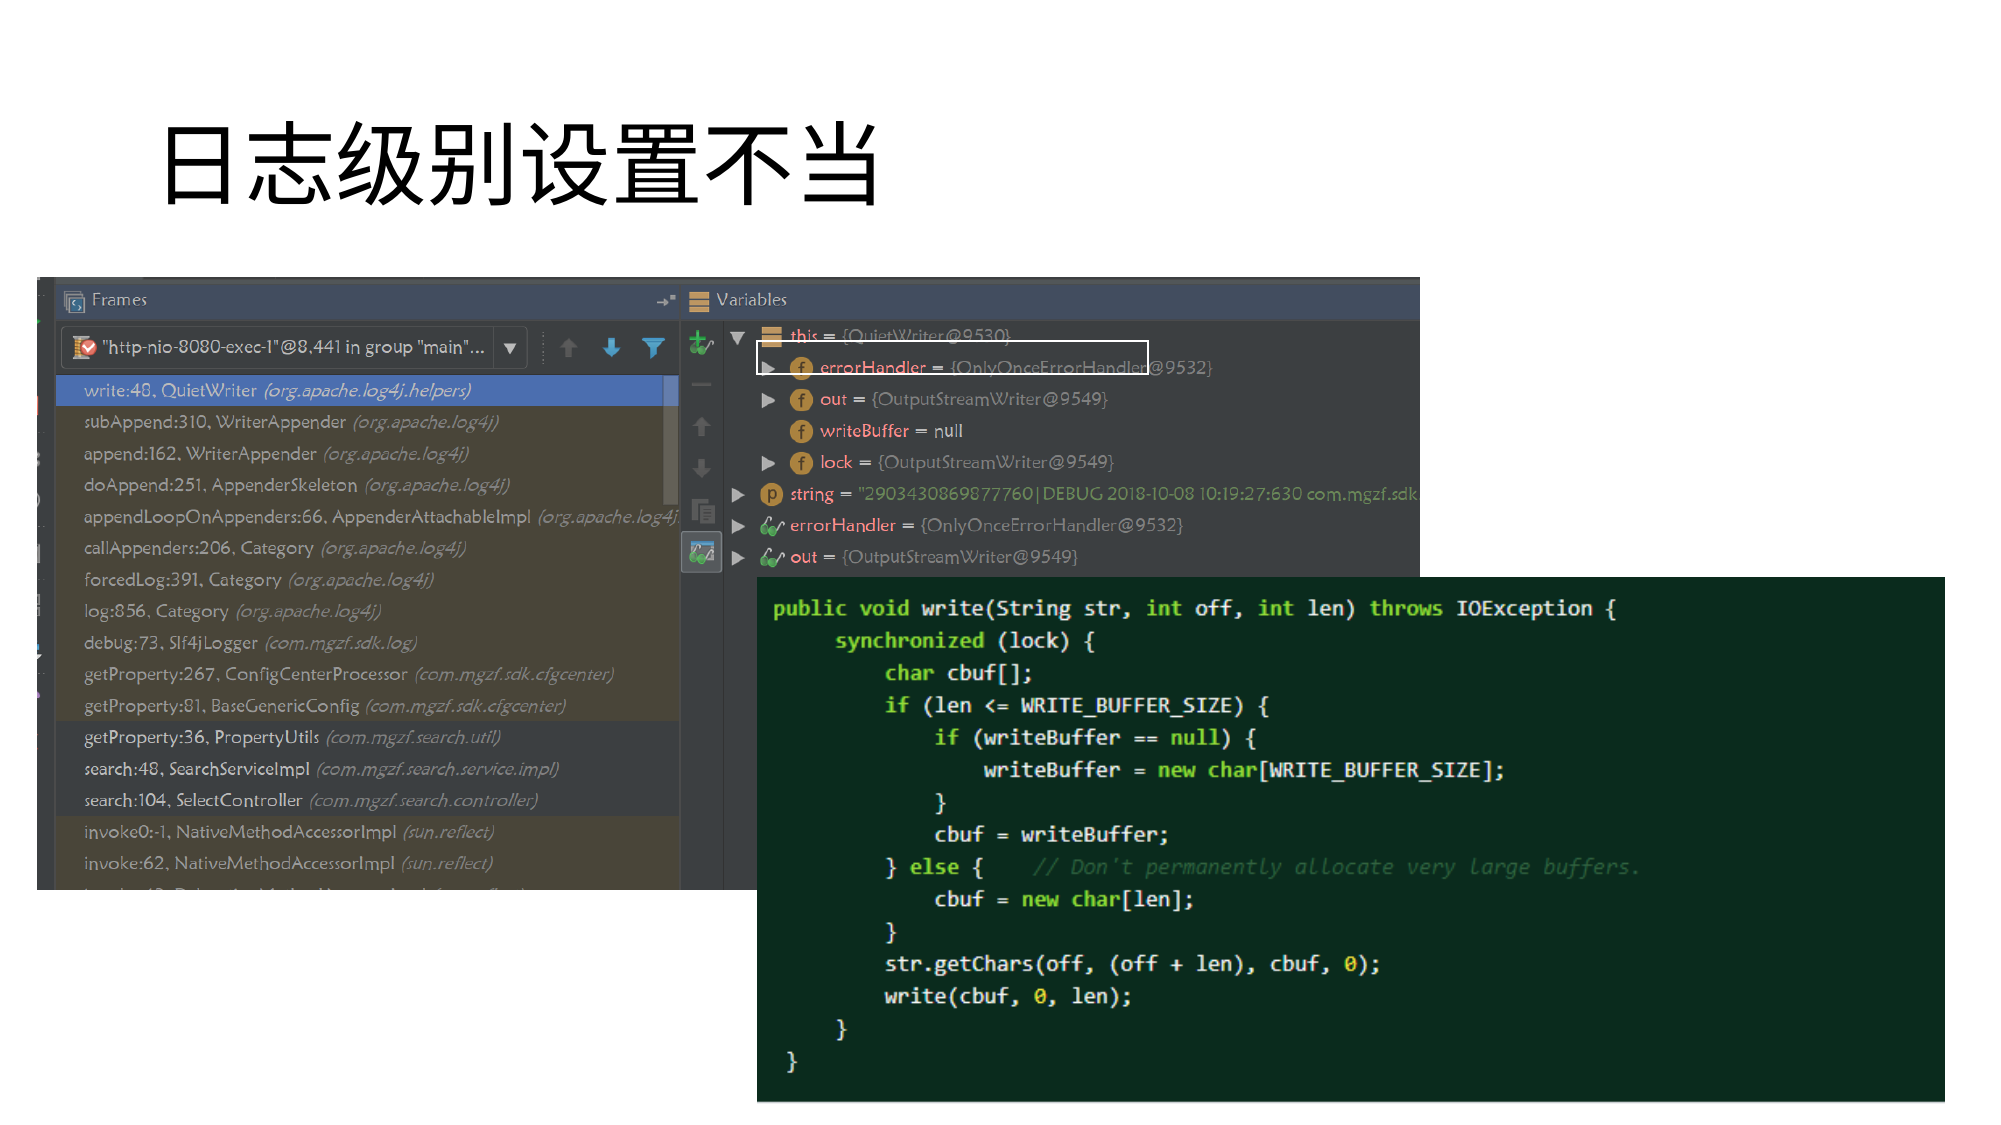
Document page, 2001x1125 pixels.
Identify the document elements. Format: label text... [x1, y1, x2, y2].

title 日志级别设置不当 [137, 59, 1863, 278]
picture [757, 577, 1945, 1107]
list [37, 277, 1420, 890]
